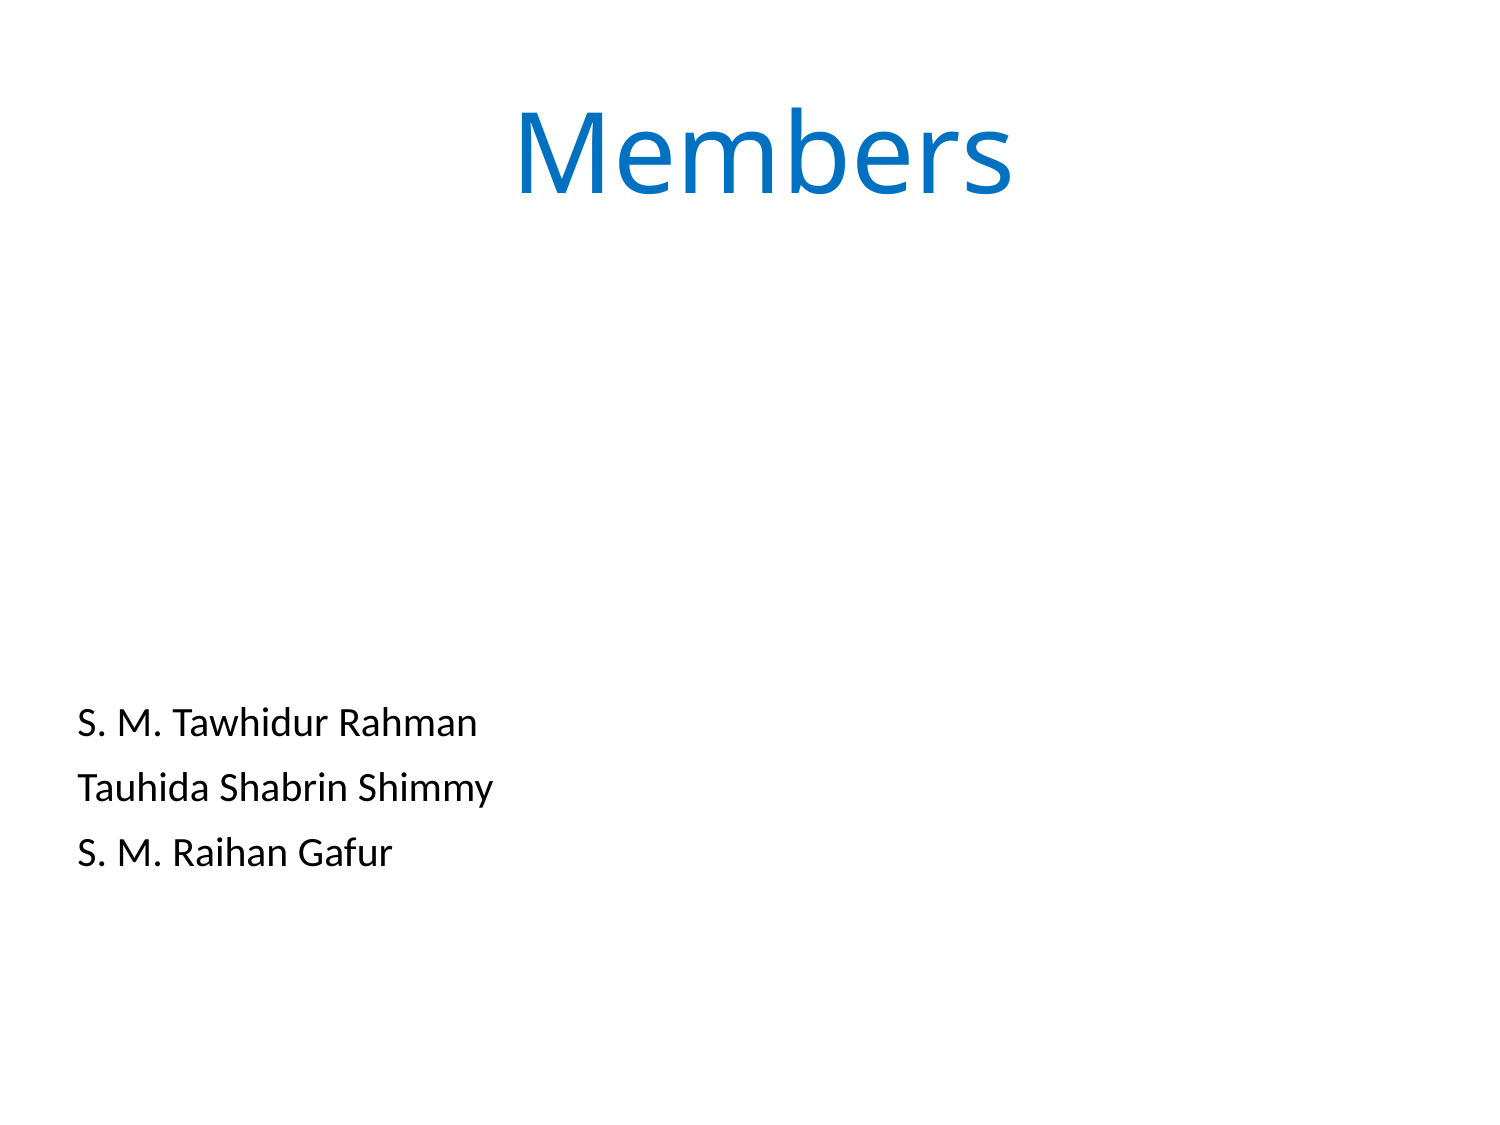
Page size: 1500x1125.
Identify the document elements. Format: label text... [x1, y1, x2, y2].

text_box Members [496, 73, 1031, 224]
text_box S. M. Tawhidur Rahman Tauhida Shabrin Shimmy S. M. Raihan Gafur [62, 687, 918, 883]
